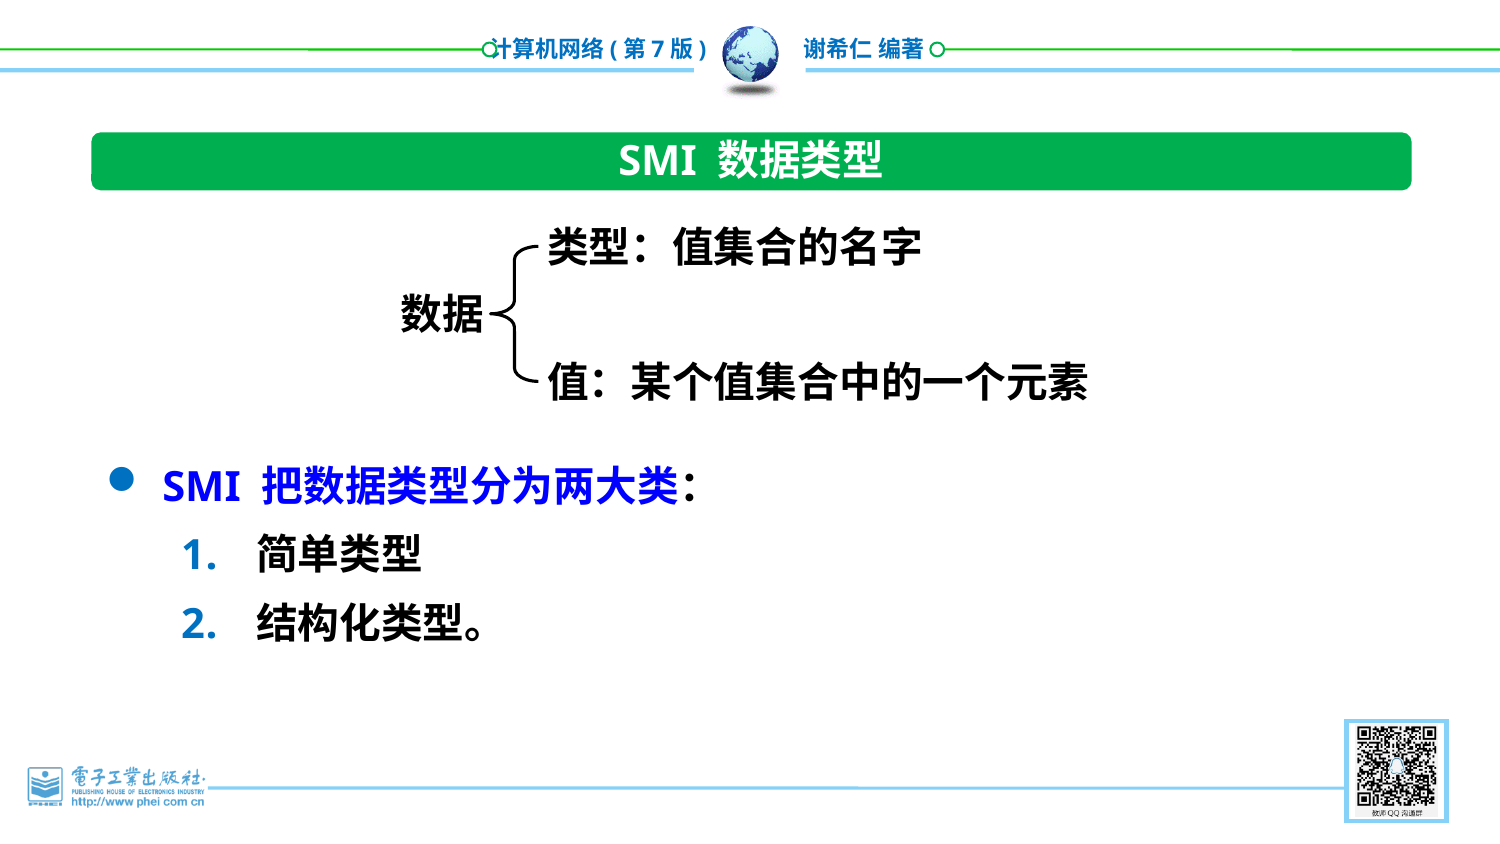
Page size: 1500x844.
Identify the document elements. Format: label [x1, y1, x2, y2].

picture [23, 764, 208, 809]
picture [1355, 724, 1438, 817]
text_box [91, 433, 1409, 655]
picture [720, 24, 780, 100]
text_box [386, 213, 1118, 415]
text_box [91, 126, 1412, 192]
